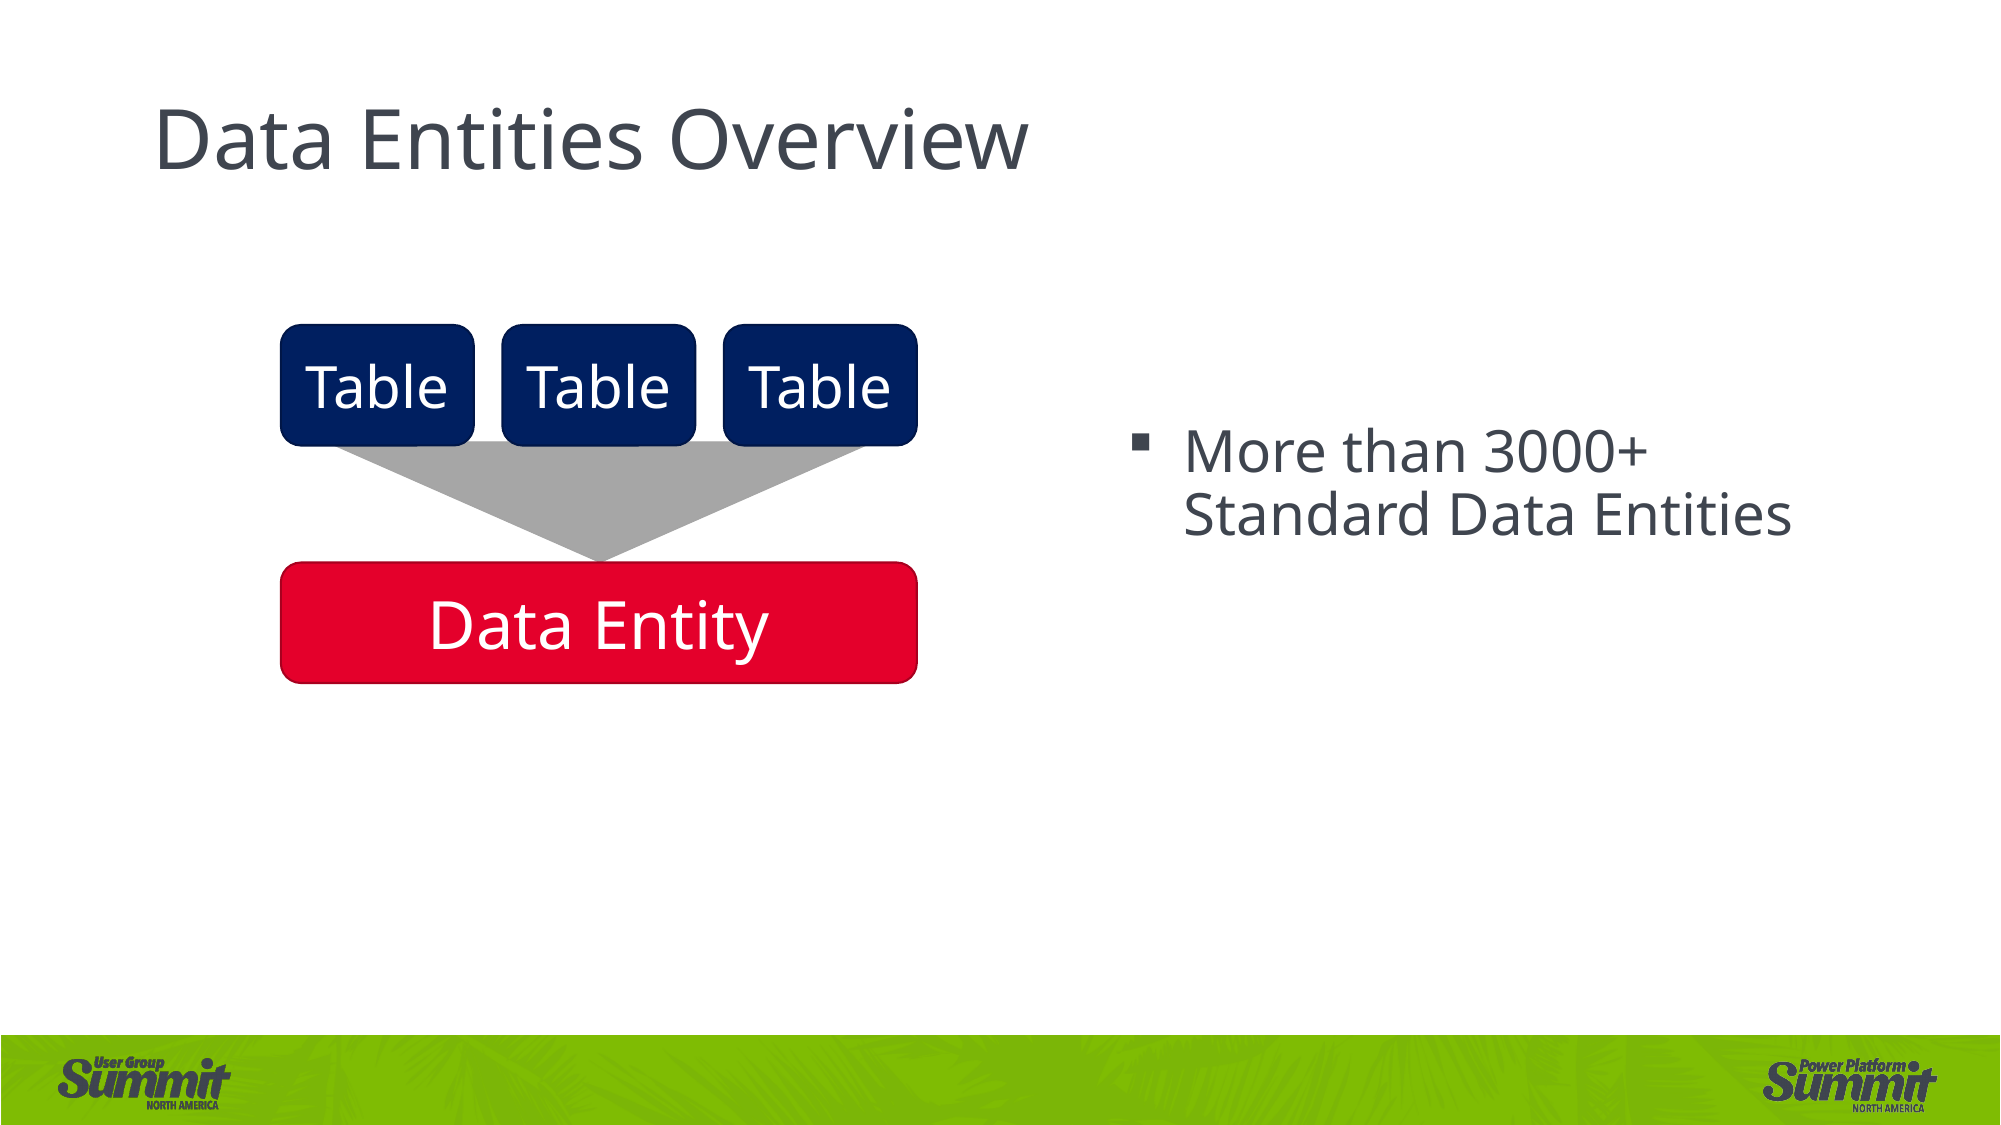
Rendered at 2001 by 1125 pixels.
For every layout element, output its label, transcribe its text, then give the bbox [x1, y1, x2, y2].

title Data Entities Overview [137, 59, 1863, 225]
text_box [280, 324, 917, 683]
picture [0, 1023, 2000, 1125]
list More than 3000+ Standard Data Entities [1112, 414, 1813, 590]
